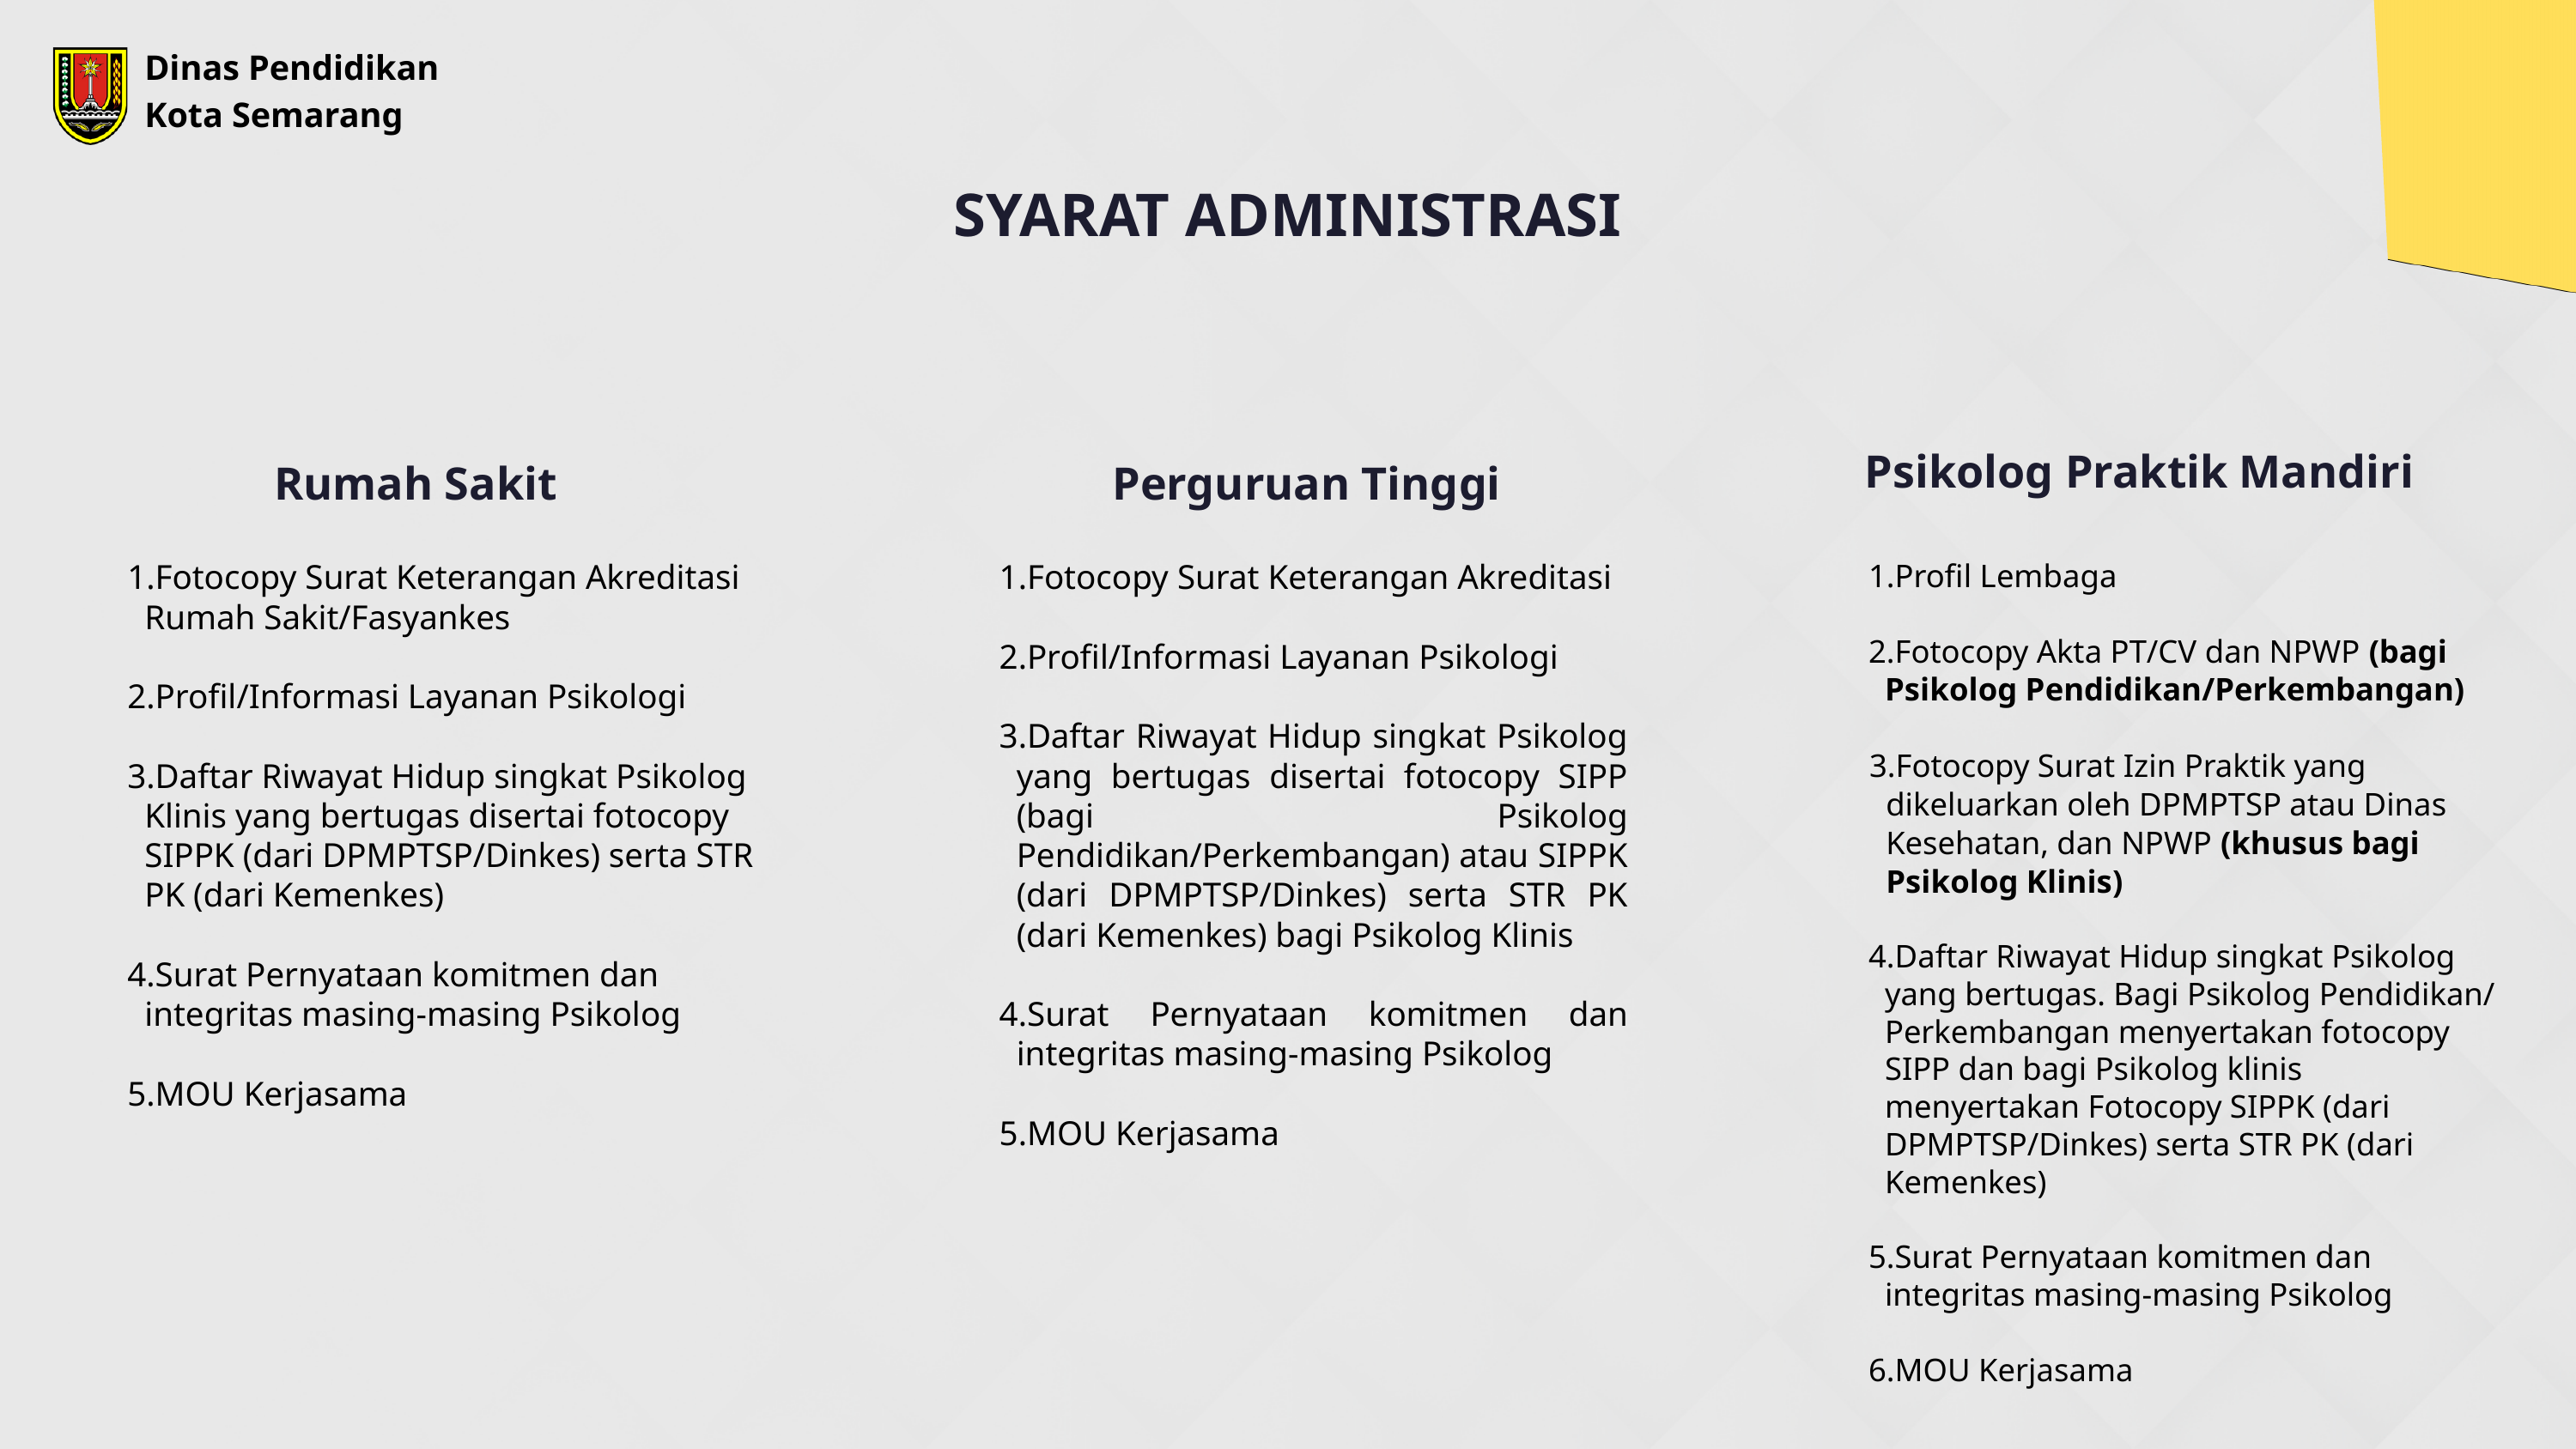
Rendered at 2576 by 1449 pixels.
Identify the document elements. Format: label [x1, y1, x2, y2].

text_box [52, 47, 128, 145]
text_box [155, 456, 676, 508]
text_box [1820, 556, 2500, 1449]
text_box [76, 556, 756, 1155]
text_box [1035, 456, 1578, 523]
text_box [1817, 445, 2461, 511]
text_box [902, 179, 1674, 248]
text_box [947, 556, 1629, 1233]
text_box [144, 43, 490, 136]
text_box [0, 0, 2576, 1449]
